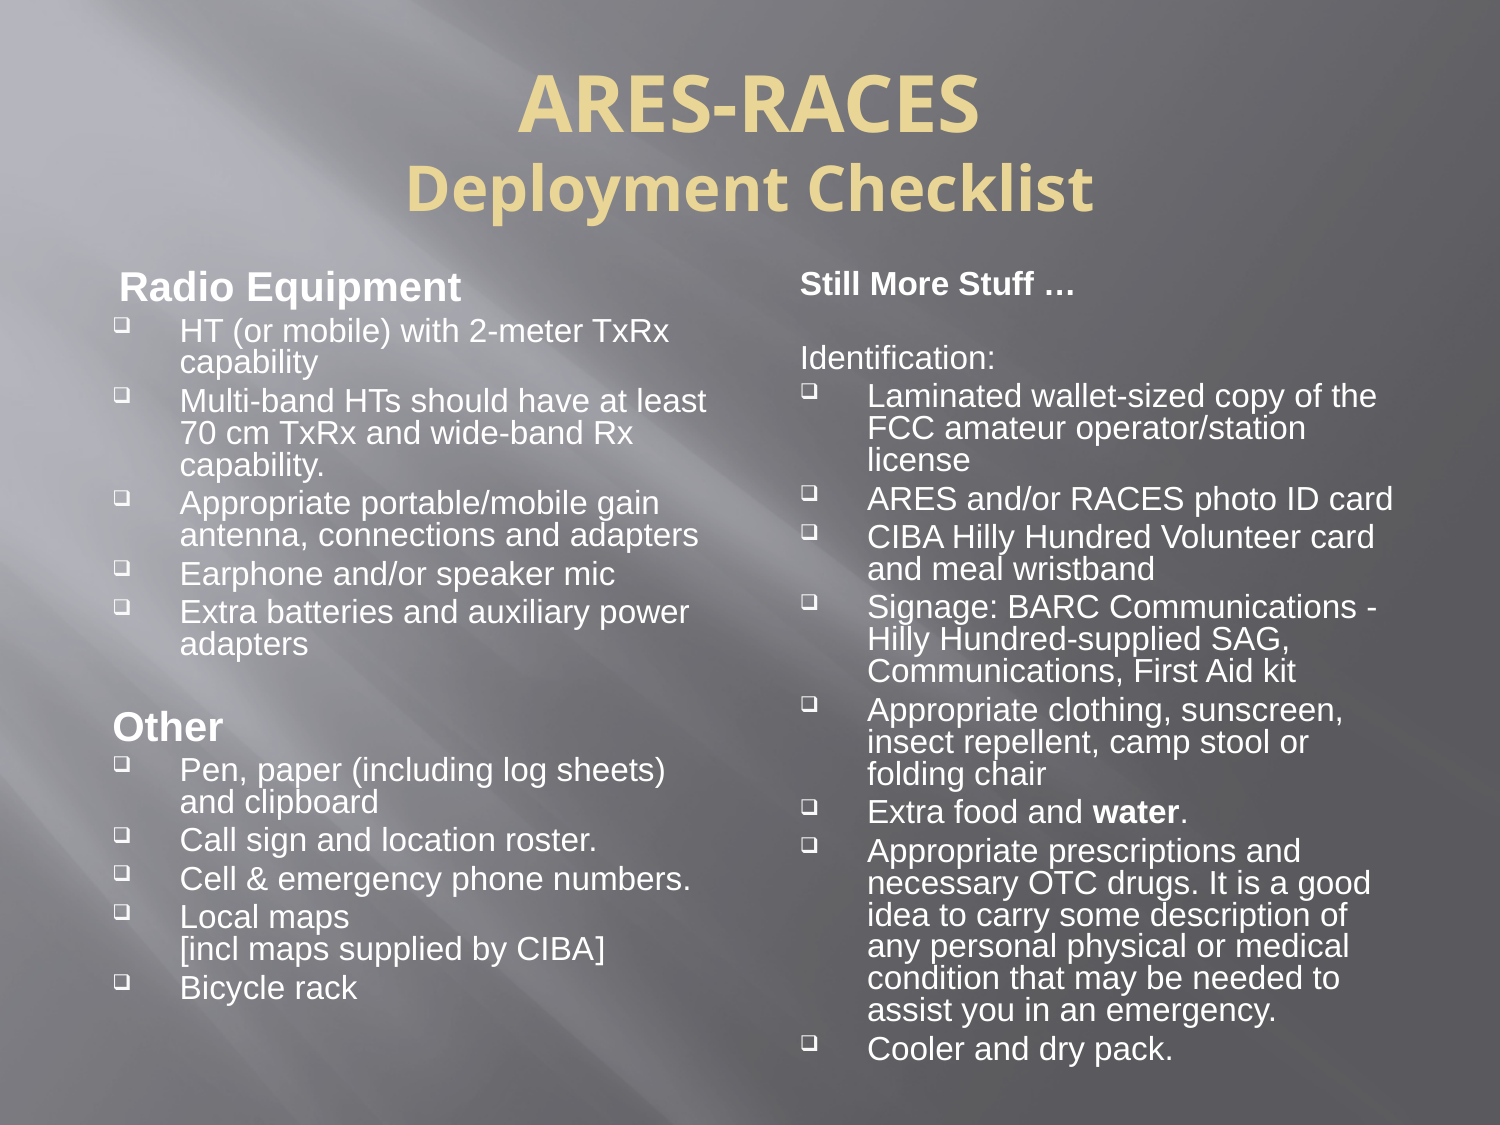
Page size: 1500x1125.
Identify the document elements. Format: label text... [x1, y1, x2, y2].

picture [0, 0, 1500, 1125]
text_box ARES-RACES Deployment Checklist [74, 45, 1425, 233]
text_box Still More Stuff … Identification: Laminated wallet-sized copy of the FCC amateur operator/station license ARES and/or RACES photo ID card CIBA Hilly Hundred Volunteer card and meal wristband Signage: BARC Communications - Hilly Hundred-supplied SAG, Communications, First Aid kit Appropriate clothing, sunscreen, insect repellent, camp stool or folding chair Extra food and water. Appropriate prescriptions and necessary OTC drugs. It is a good idea to carry some description of any personal physical or medical condition that may be needed to assist you in an emergency. Cooler and dry pack. [762, 262, 1425, 1075]
text_box Radio Equipment HT (or mobile) with 2-meter TxRx capability Multi-band HTs should have at least 70 cm TxRx and wide-band Rx capability. Appropriate portable/mobile gain antenna, connections and adapters Earphone and/or speaker mic Extra batteries and auxiliary power adapters Other Pen, paper (including log sheets) and clipboard Call sign and location roster. Cell & emergency phone numbers. Local maps [incl maps supplied by CIBA] Bicycle rack [74, 262, 738, 1063]
